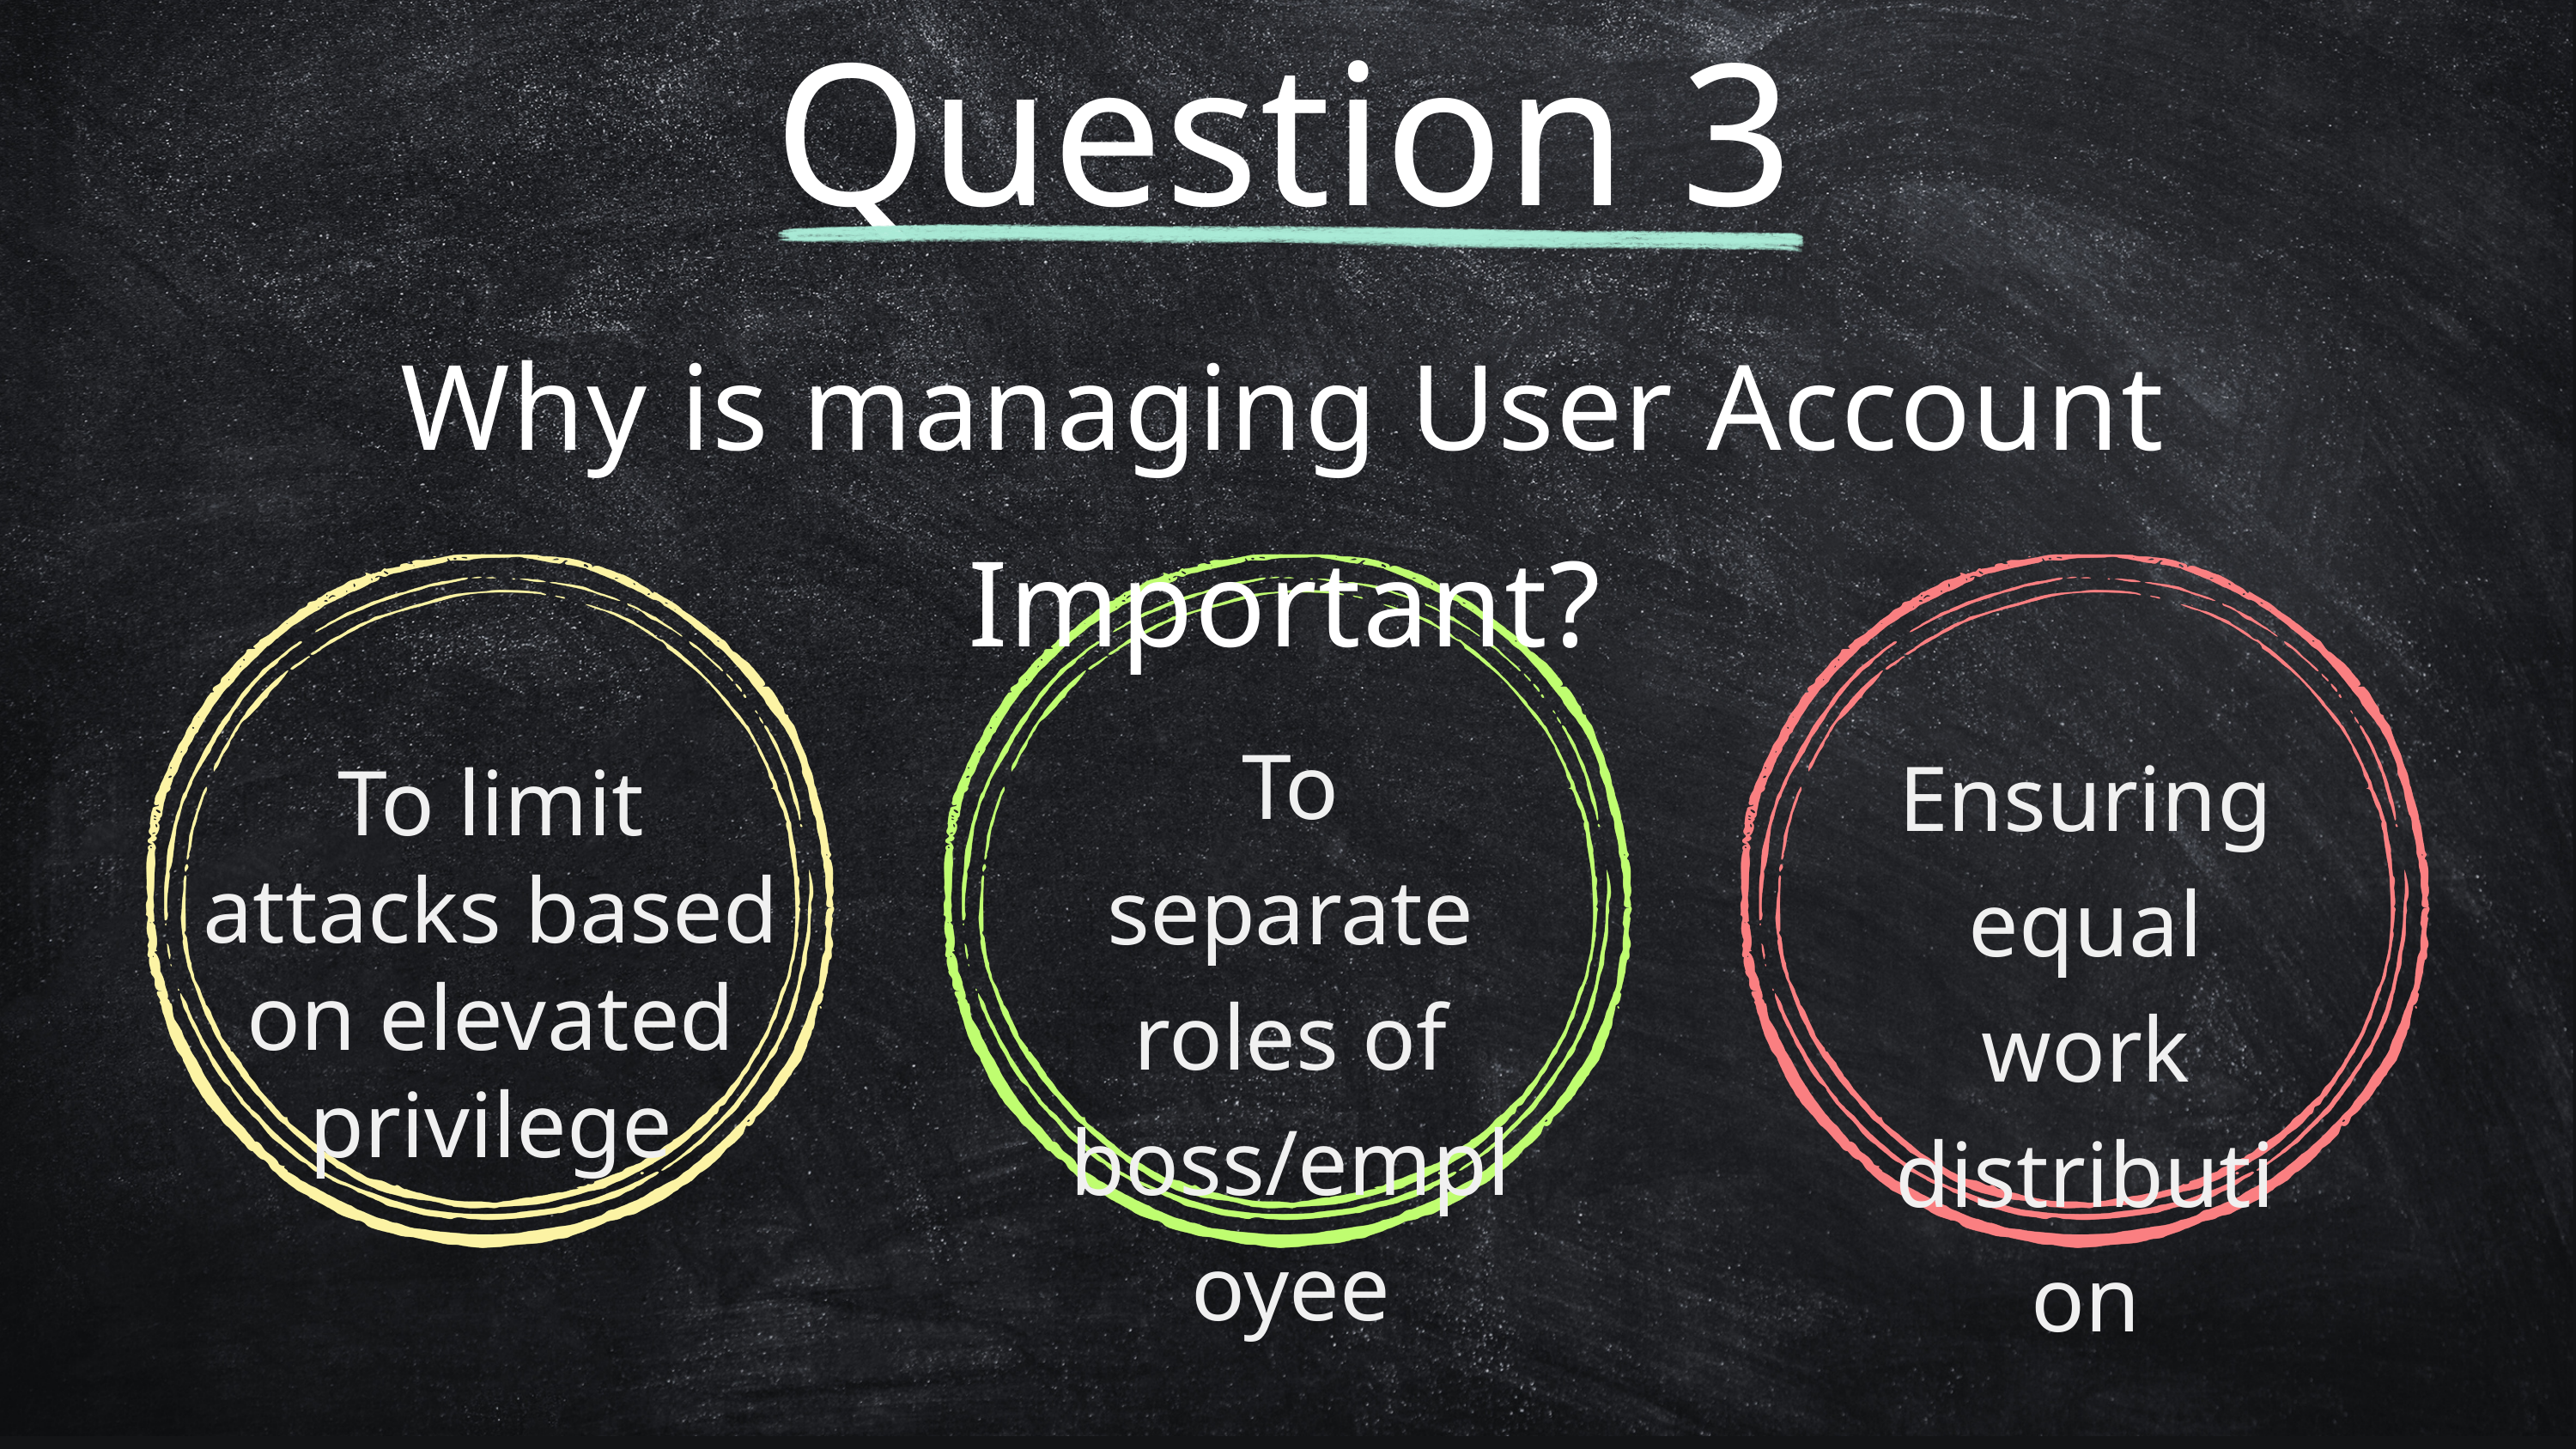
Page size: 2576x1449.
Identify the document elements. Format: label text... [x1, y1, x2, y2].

text_box Ensuring equal work distribution [1879, 724, 2293, 1350]
text_box Why is managing User Account Important? [142, 276, 2428, 670]
text_box [702, 221, 1880, 255]
text_box [1739, 554, 2432, 1248]
text_box Question 3 [142, 47, 2428, 246]
text_box To separate roles of boss/employee [1054, 712, 1527, 1338]
text_box [144, 670, 836, 1248]
text_box [942, 670, 1634, 1248]
text_box [0, 0, 2573, 1437]
text_box To limit attacks based on elevated privilege [198, 746, 783, 1301]
